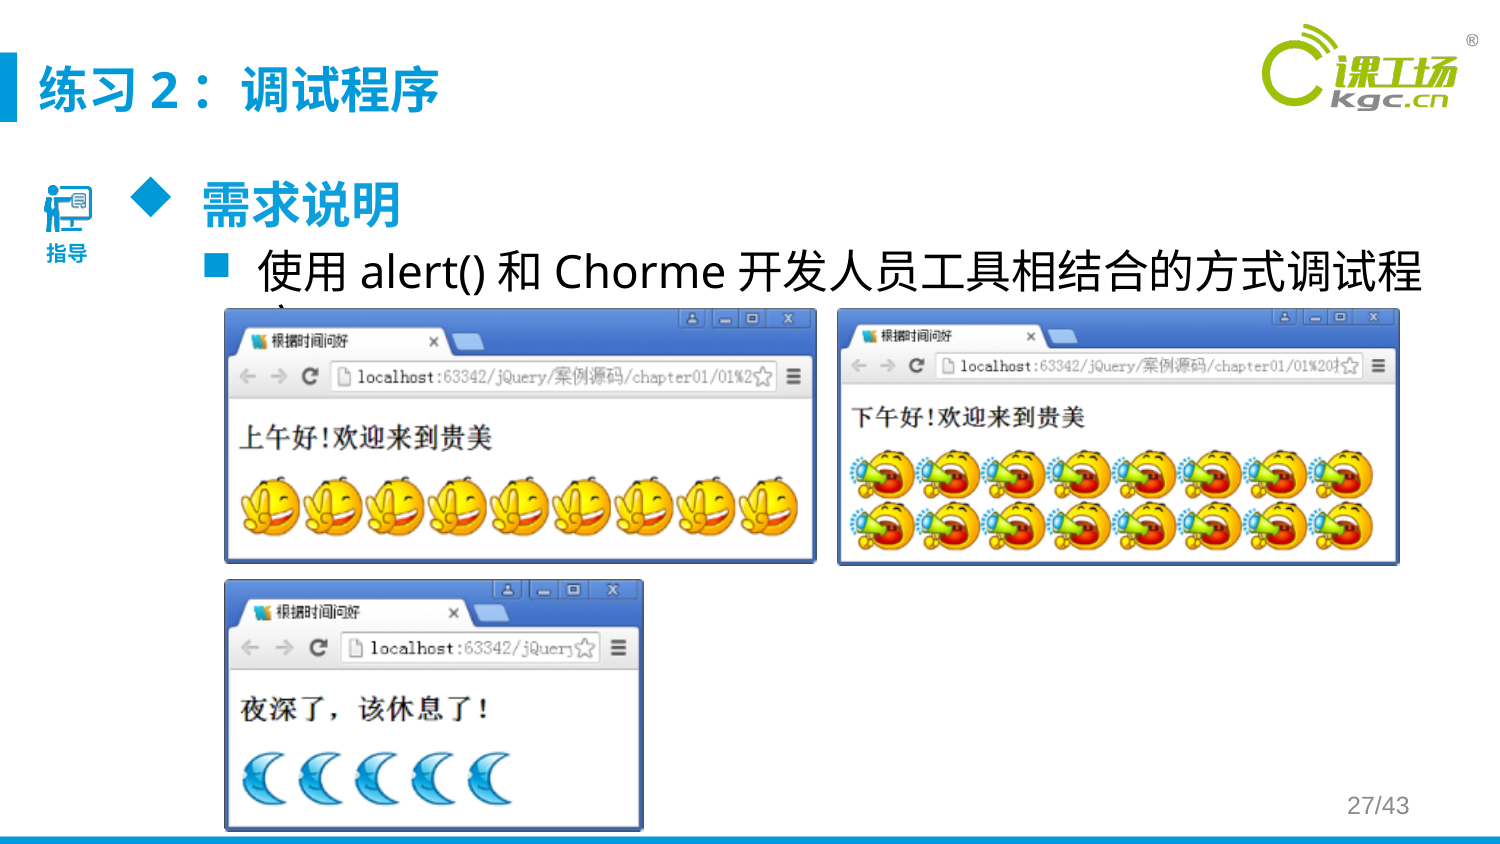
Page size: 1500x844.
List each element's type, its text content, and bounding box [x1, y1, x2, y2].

list 需求说明 使用alert()和Chorme开发人员工具相结合的方式调试程序 [110, 166, 1483, 724]
picture [0, 0, 1500, 836]
title 练习2：调试程序 [37, 33, 1390, 151]
slide_number 27/43 [1074, 782, 1425, 828]
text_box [31, 185, 104, 274]
